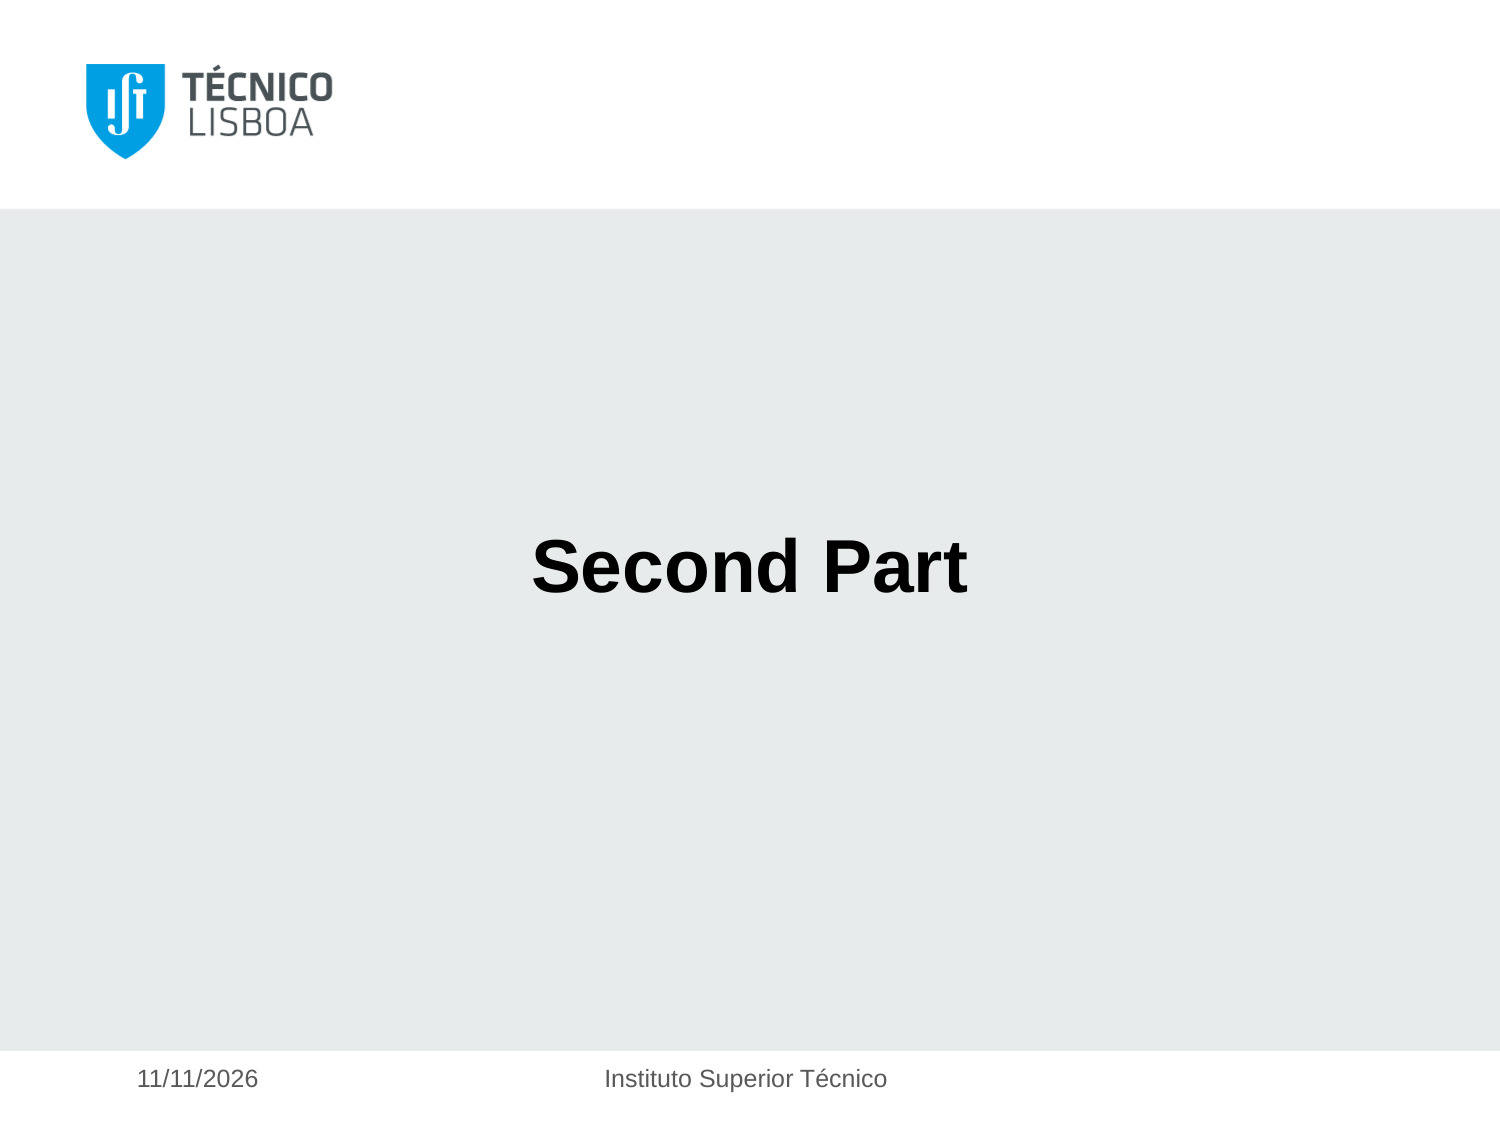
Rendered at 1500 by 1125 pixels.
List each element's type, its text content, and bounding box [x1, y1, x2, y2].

picture [0, 0, 1500, 1125]
footer Instituto Superior Técnico [512, 1052, 988, 1103]
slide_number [121, 1052, 425, 1103]
title Second Part [121, 491, 1378, 634]
